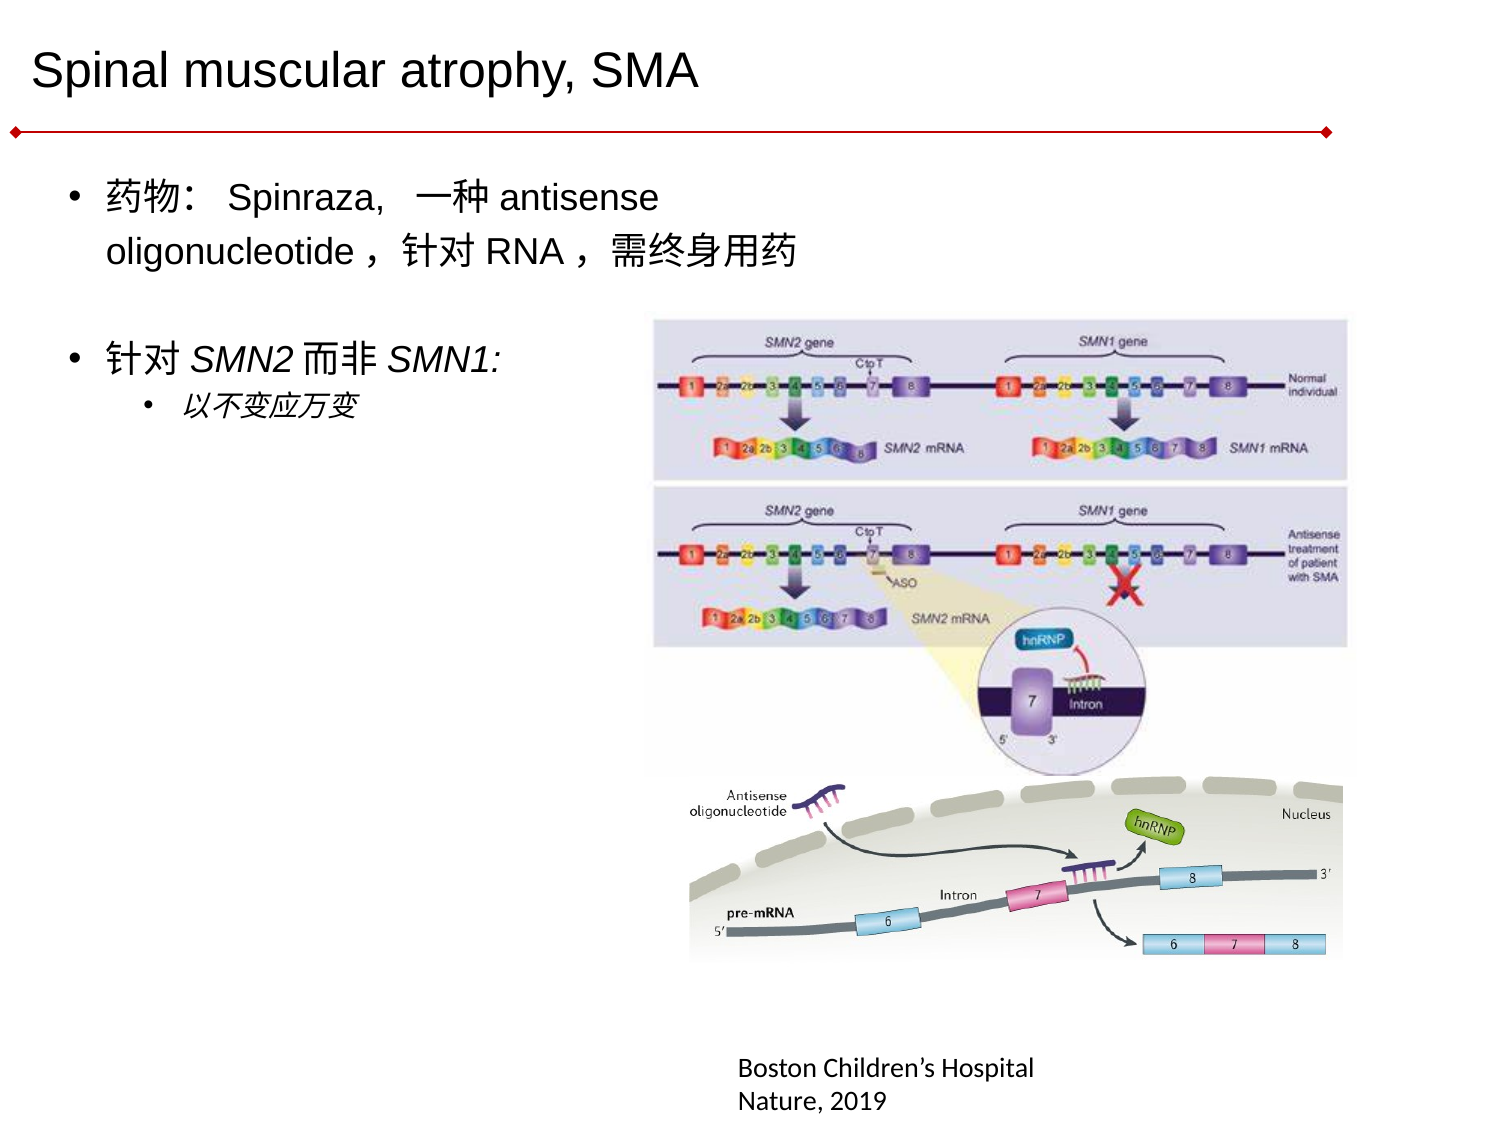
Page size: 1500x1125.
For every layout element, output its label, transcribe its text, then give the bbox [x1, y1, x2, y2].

list 药物：Spinraza, 一种antisense oligonucleotide，针对RNA，需终身用药 针对SMN2而非SMN1: 以不变应万变 [53, 156, 827, 861]
text_box Boston Children’s Hospital Nature, 2019 [723, 1041, 1377, 1124]
title Spinal muscular atrophy, SMA [15, 8, 1377, 135]
picture [644, 311, 1357, 968]
